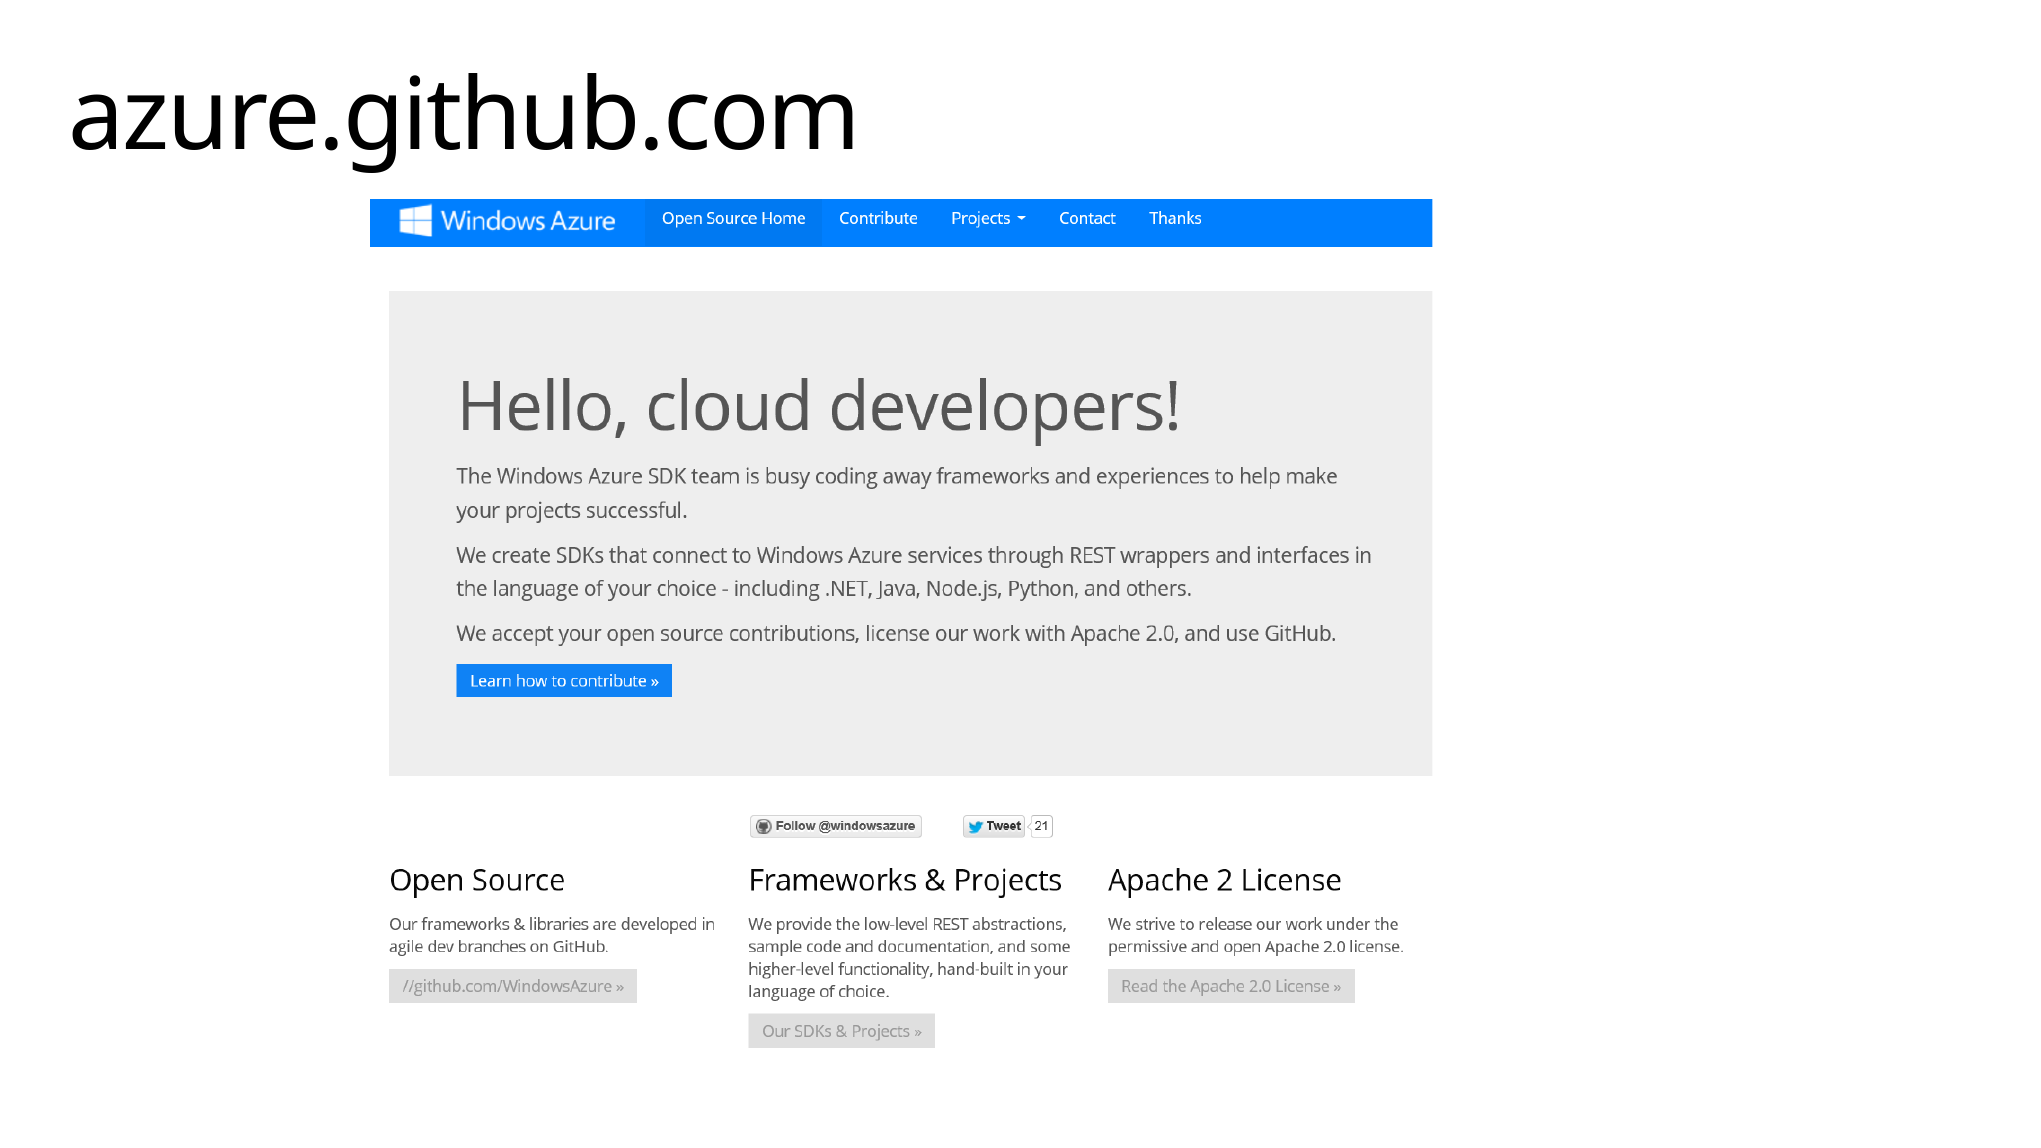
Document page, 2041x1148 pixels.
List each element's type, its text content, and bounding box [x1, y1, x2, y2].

picture [369, 198, 1433, 1075]
title azure.github.com [45, 48, 1996, 199]
